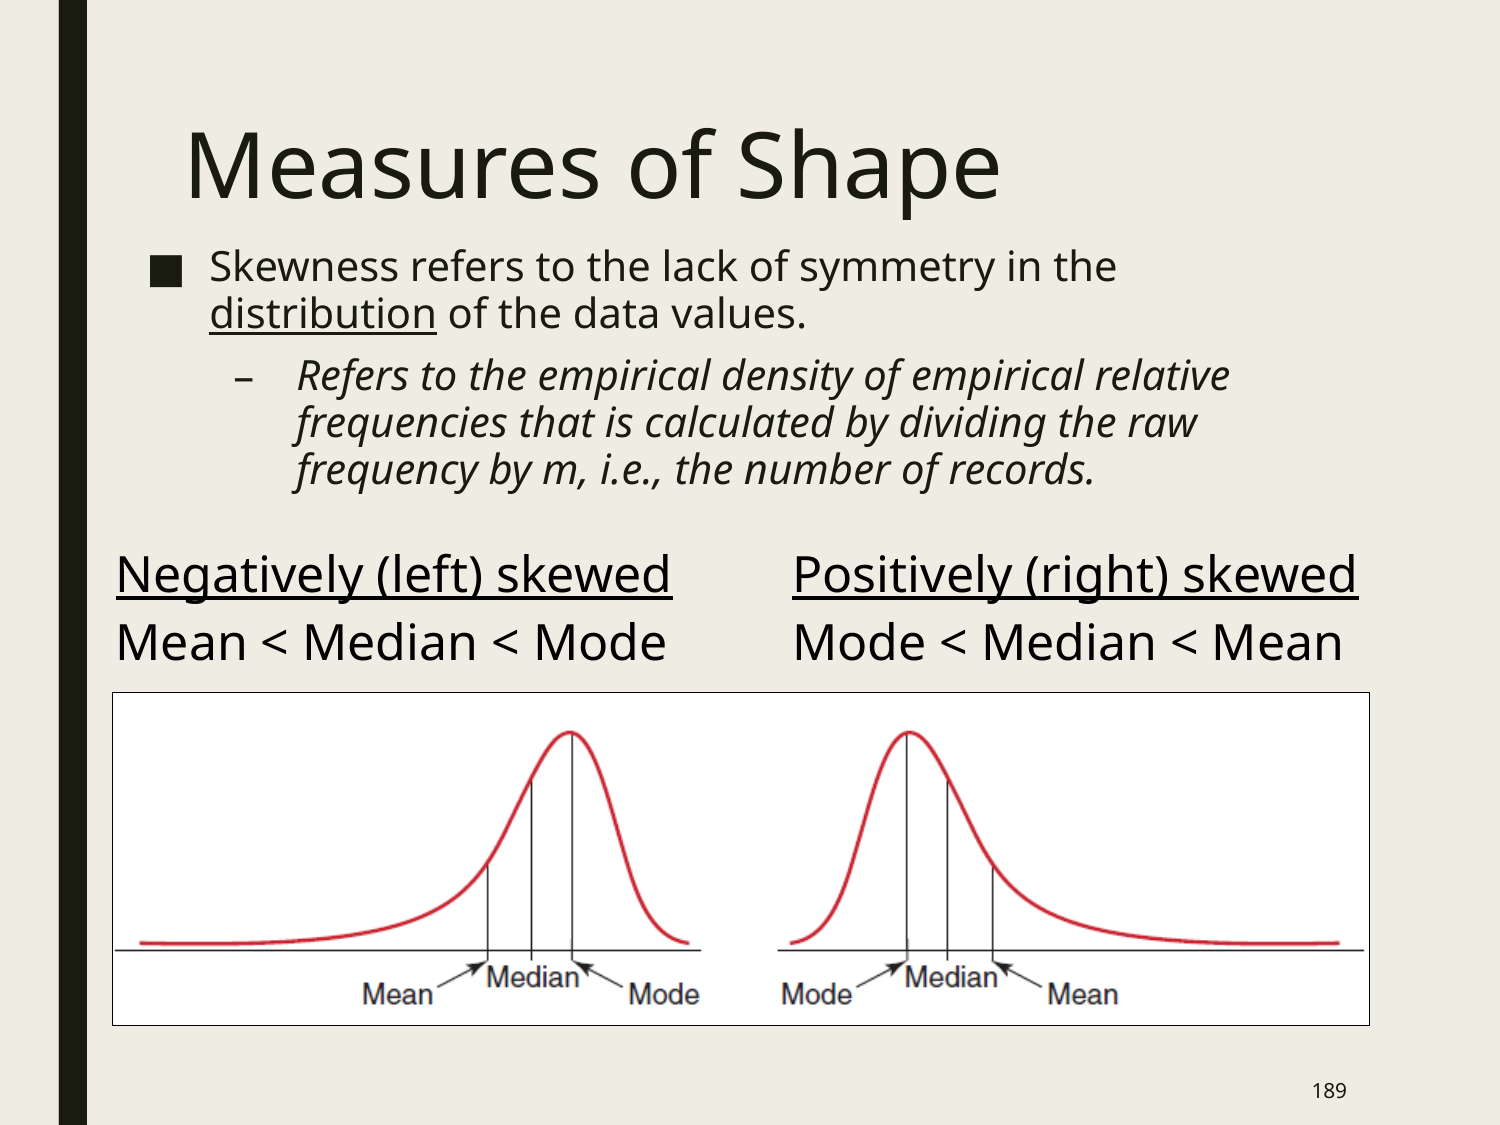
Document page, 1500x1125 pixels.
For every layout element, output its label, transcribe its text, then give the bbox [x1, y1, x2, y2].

slide_number 188 [1165, 1058, 1362, 1125]
list Skewness refers to the lack of symmetry in the distribution of the data values. Refers to the empirical density of empirical relative frequencies that is calculated by dividing the raw frequency by m, i.e., the number of records. [131, 236, 1313, 692]
text_box Positively (right) skewed Mode < Median < Mean [759, 534, 1387, 723]
picture [112, 692, 1369, 1025]
text_box Negatively (left) skewed Mean < Median < Mode [82, 534, 701, 723]
title Measures of Shape [168, 112, 1351, 357]
